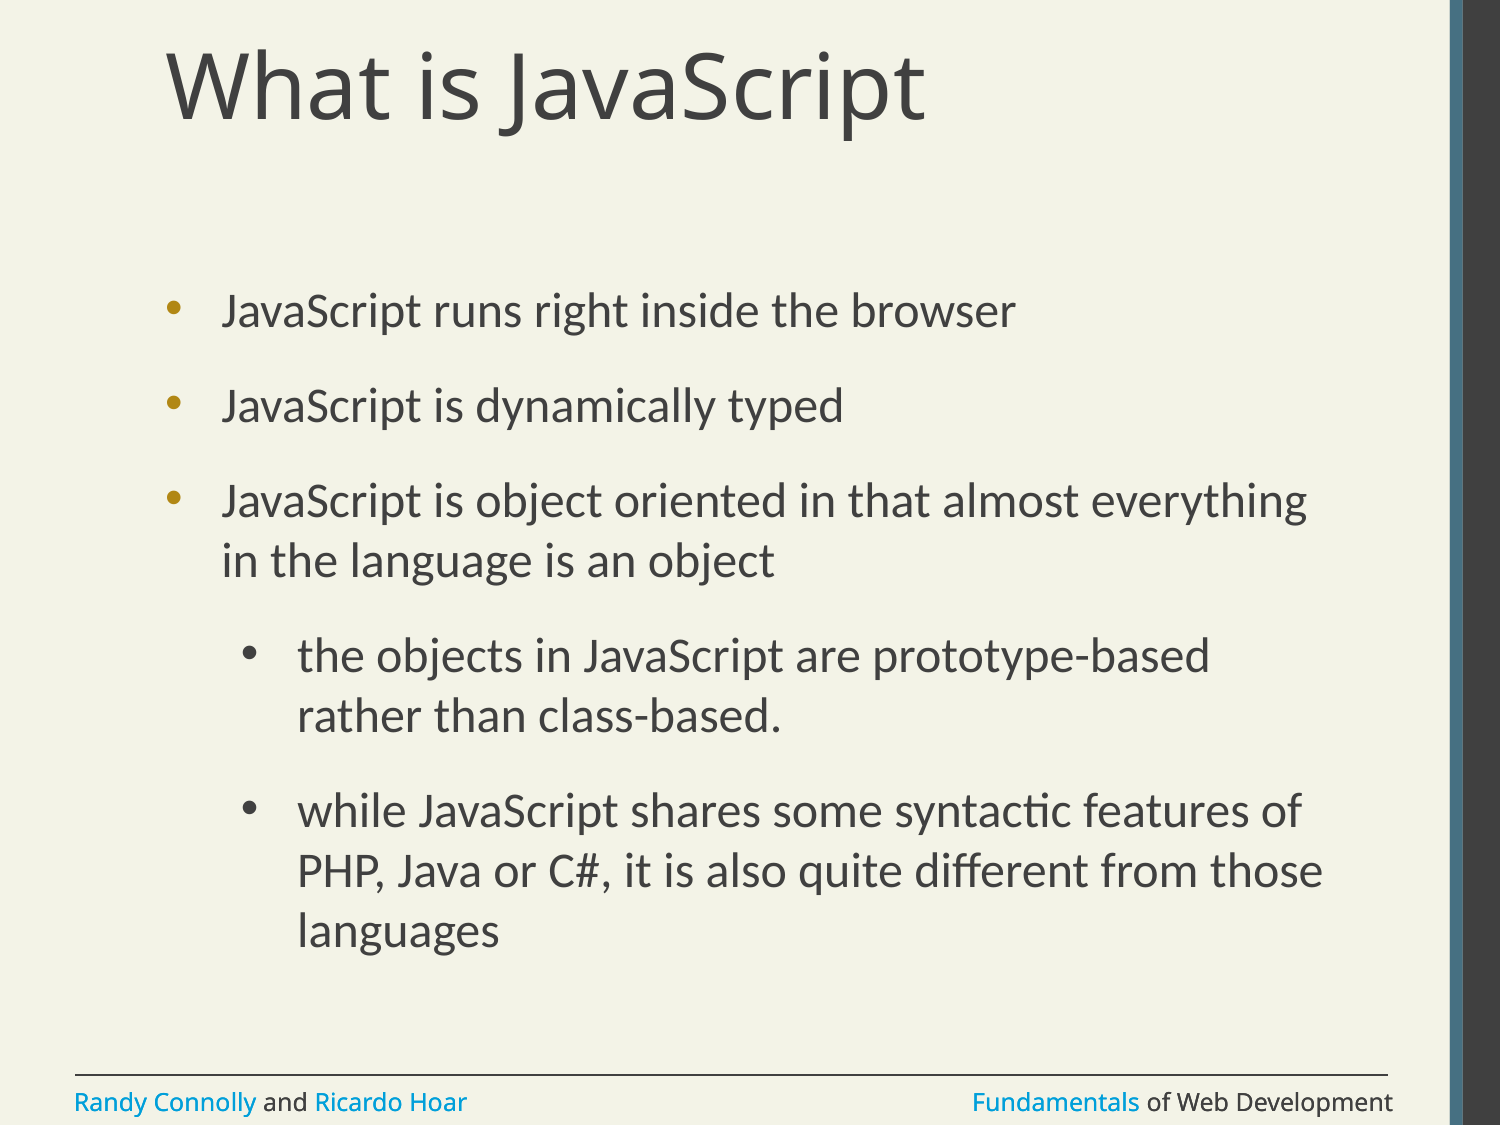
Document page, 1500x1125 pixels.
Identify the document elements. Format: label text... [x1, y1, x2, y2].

list JavaScript runs right inside the browser JavaScript is dynamically typed JavaScript is object oriented in that almost everything in the language is an object the objects in JavaScript are prototype-based rather than class-based. while JavaScript shares some syntactic features of PHP, Java or C#, it is also quite different from those languages [150, 270, 1363, 1013]
title What is JavaScript [150, 20, 1425, 188]
